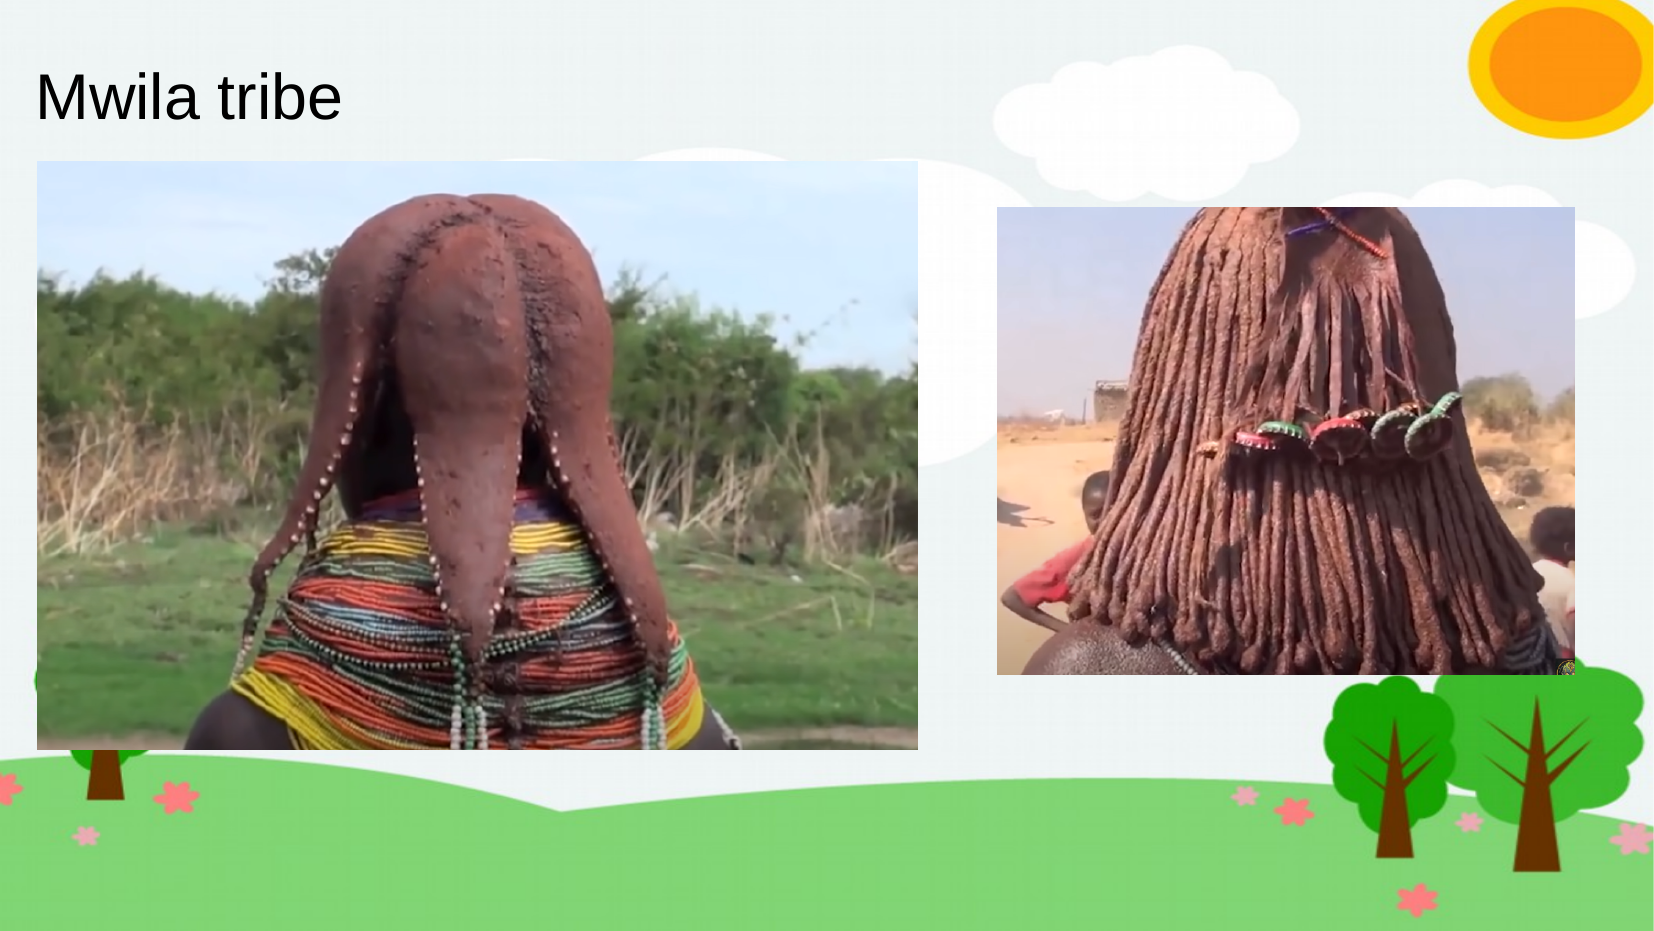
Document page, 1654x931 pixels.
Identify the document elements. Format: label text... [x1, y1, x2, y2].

title Mwila tribe [35, 37, 1500, 150]
picture [0, 0, 1654, 931]
